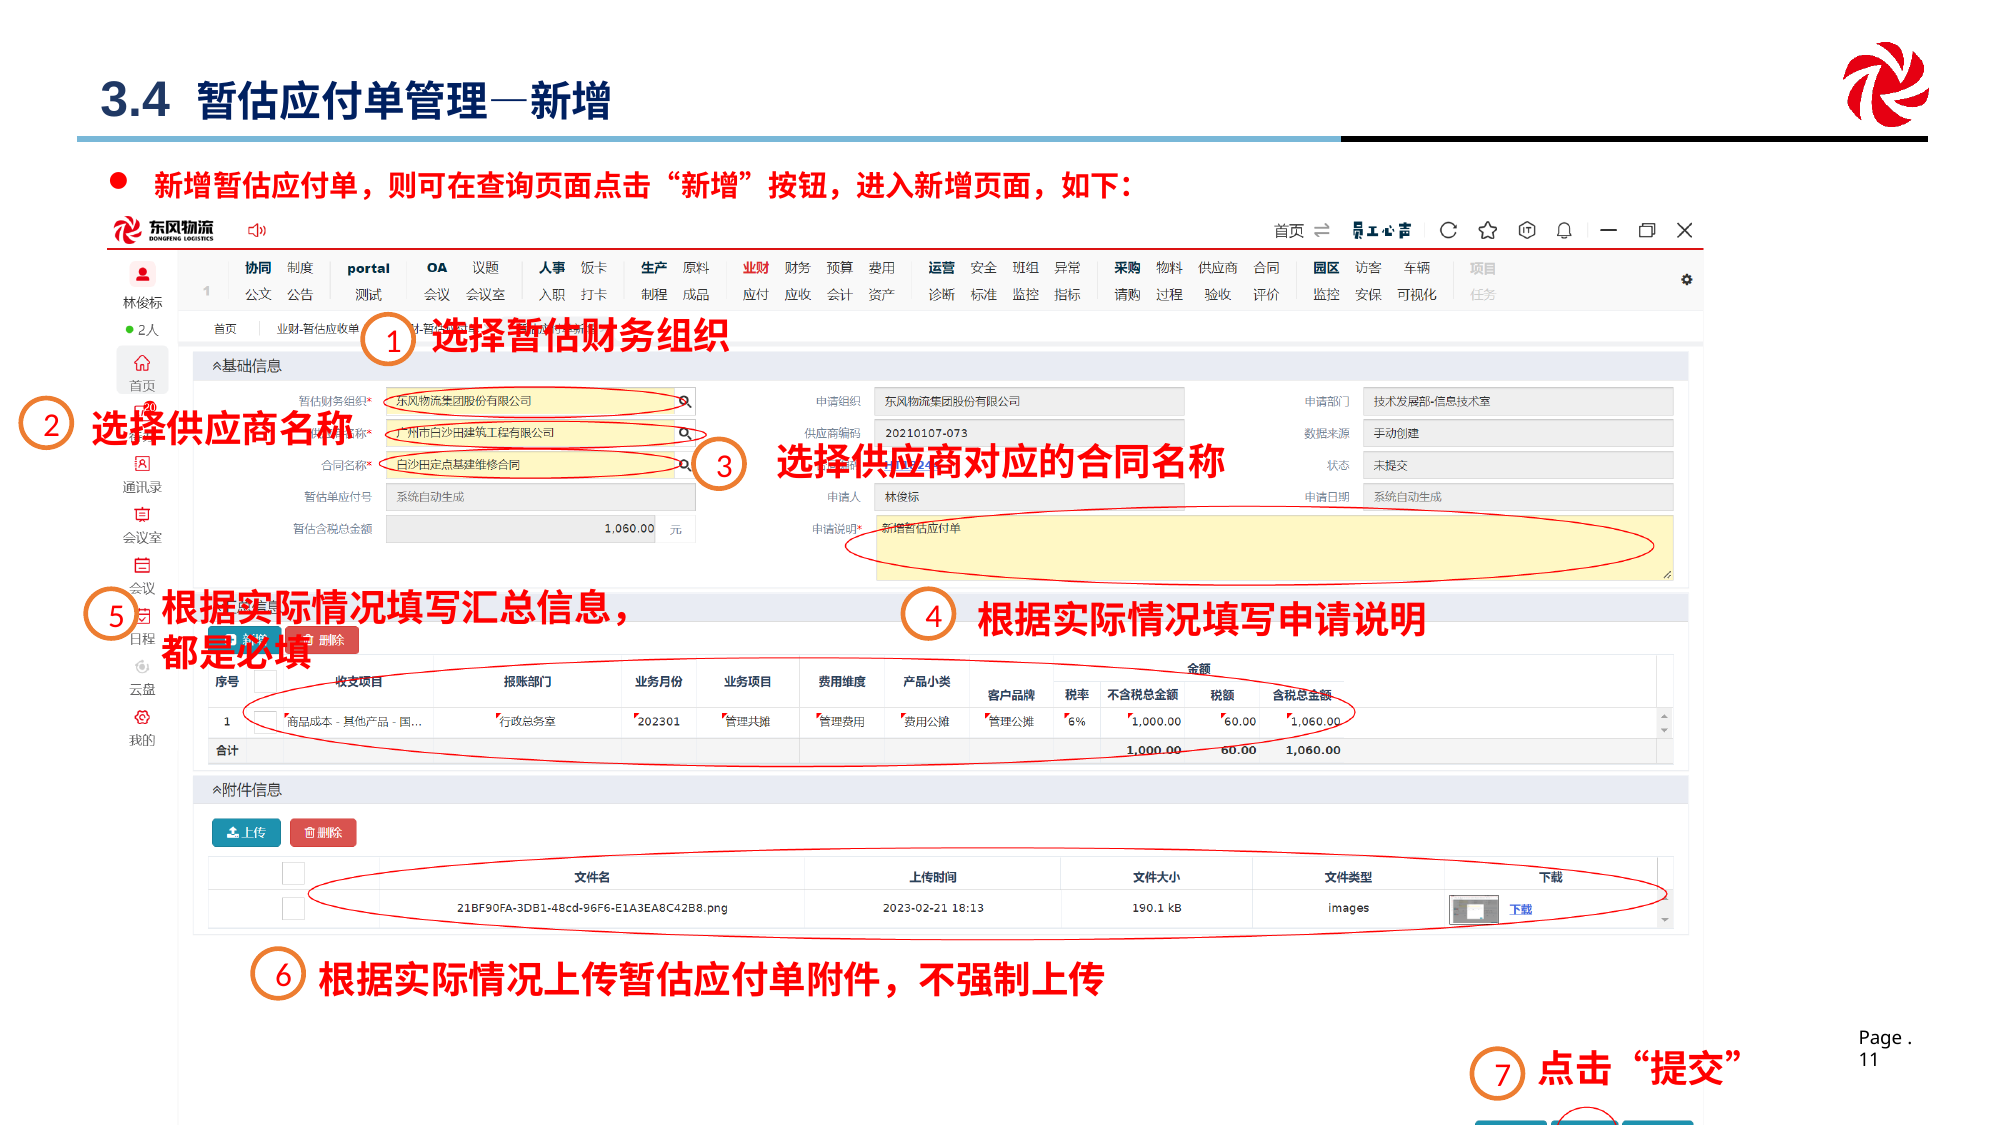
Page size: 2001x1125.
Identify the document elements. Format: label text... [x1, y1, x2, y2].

text_box 选择供应商名称 [76, 397, 105, 458]
picture [105, 210, 1705, 1125]
text_box 2 [19, 396, 73, 449]
text_box 5 [84, 588, 105, 639]
picture [1843, 42, 1929, 128]
text_box 点击“提交” [1705, 1037, 2000, 1098]
text_box 3.4 暂估应付单管理—新增 [85, 59, 1138, 135]
text_box 新增暂估应付单，则可在查询页面点击“新增”按钮，进入新增页面，如下： [92, 151, 1180, 210]
text_box Page . 11 [1843, 1018, 1949, 1037]
